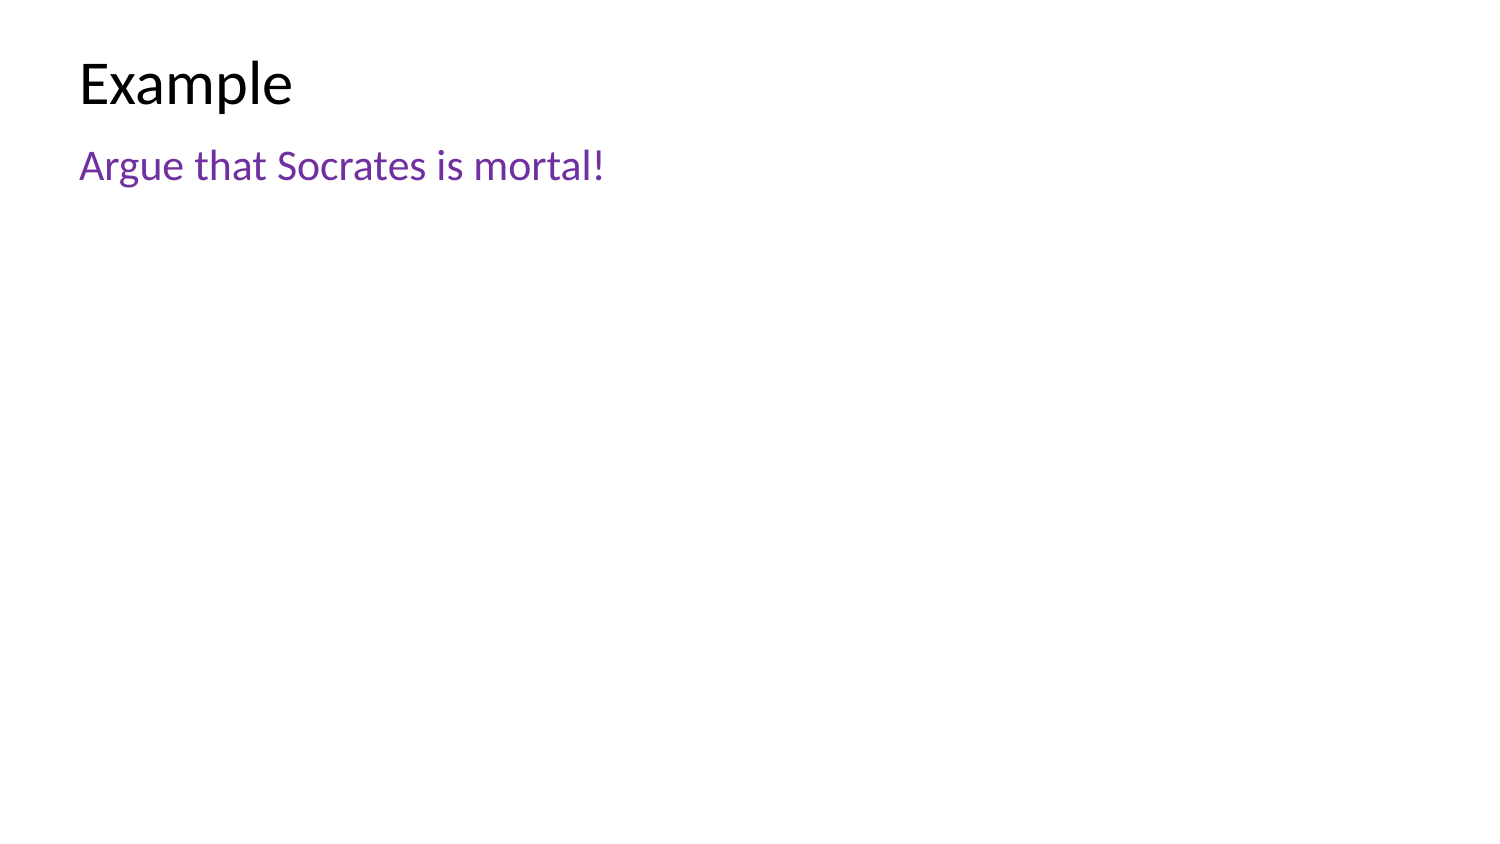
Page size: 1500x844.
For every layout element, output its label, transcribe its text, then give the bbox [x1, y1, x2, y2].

list Argue that Socrates is mortal! [67, 136, 1362, 388]
title Example [67, 45, 1362, 123]
